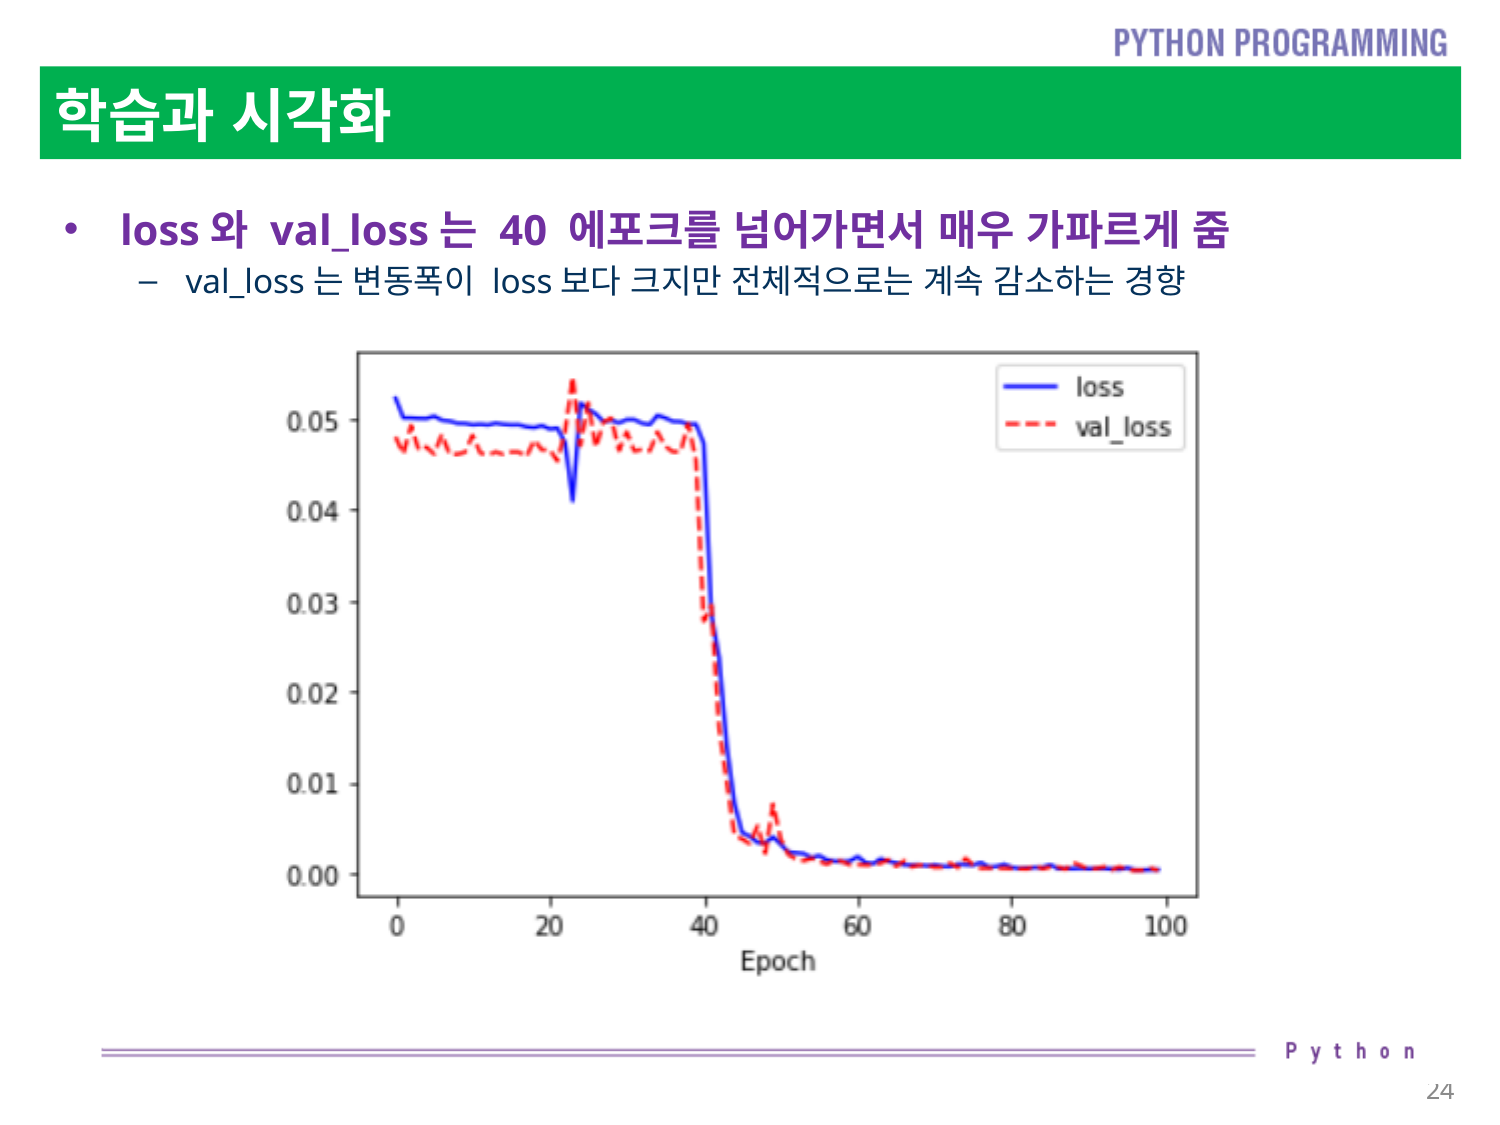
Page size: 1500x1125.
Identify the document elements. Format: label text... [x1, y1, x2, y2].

picture [269, 337, 1224, 990]
title 학습과 시각화 [39, 76, 1444, 152]
picture [18, 1020, 1483, 1084]
list loss와 val_loss는 40 에포크를 넘어가면서 매우 가파르게 줌 val_loss는 변동폭이 loss보다 크지만 전체적으로는 계속 감소하는 경향 [48, 195, 1461, 1041]
slide_number 24 [1119, 1071, 1470, 1112]
picture [1106, 13, 1462, 66]
